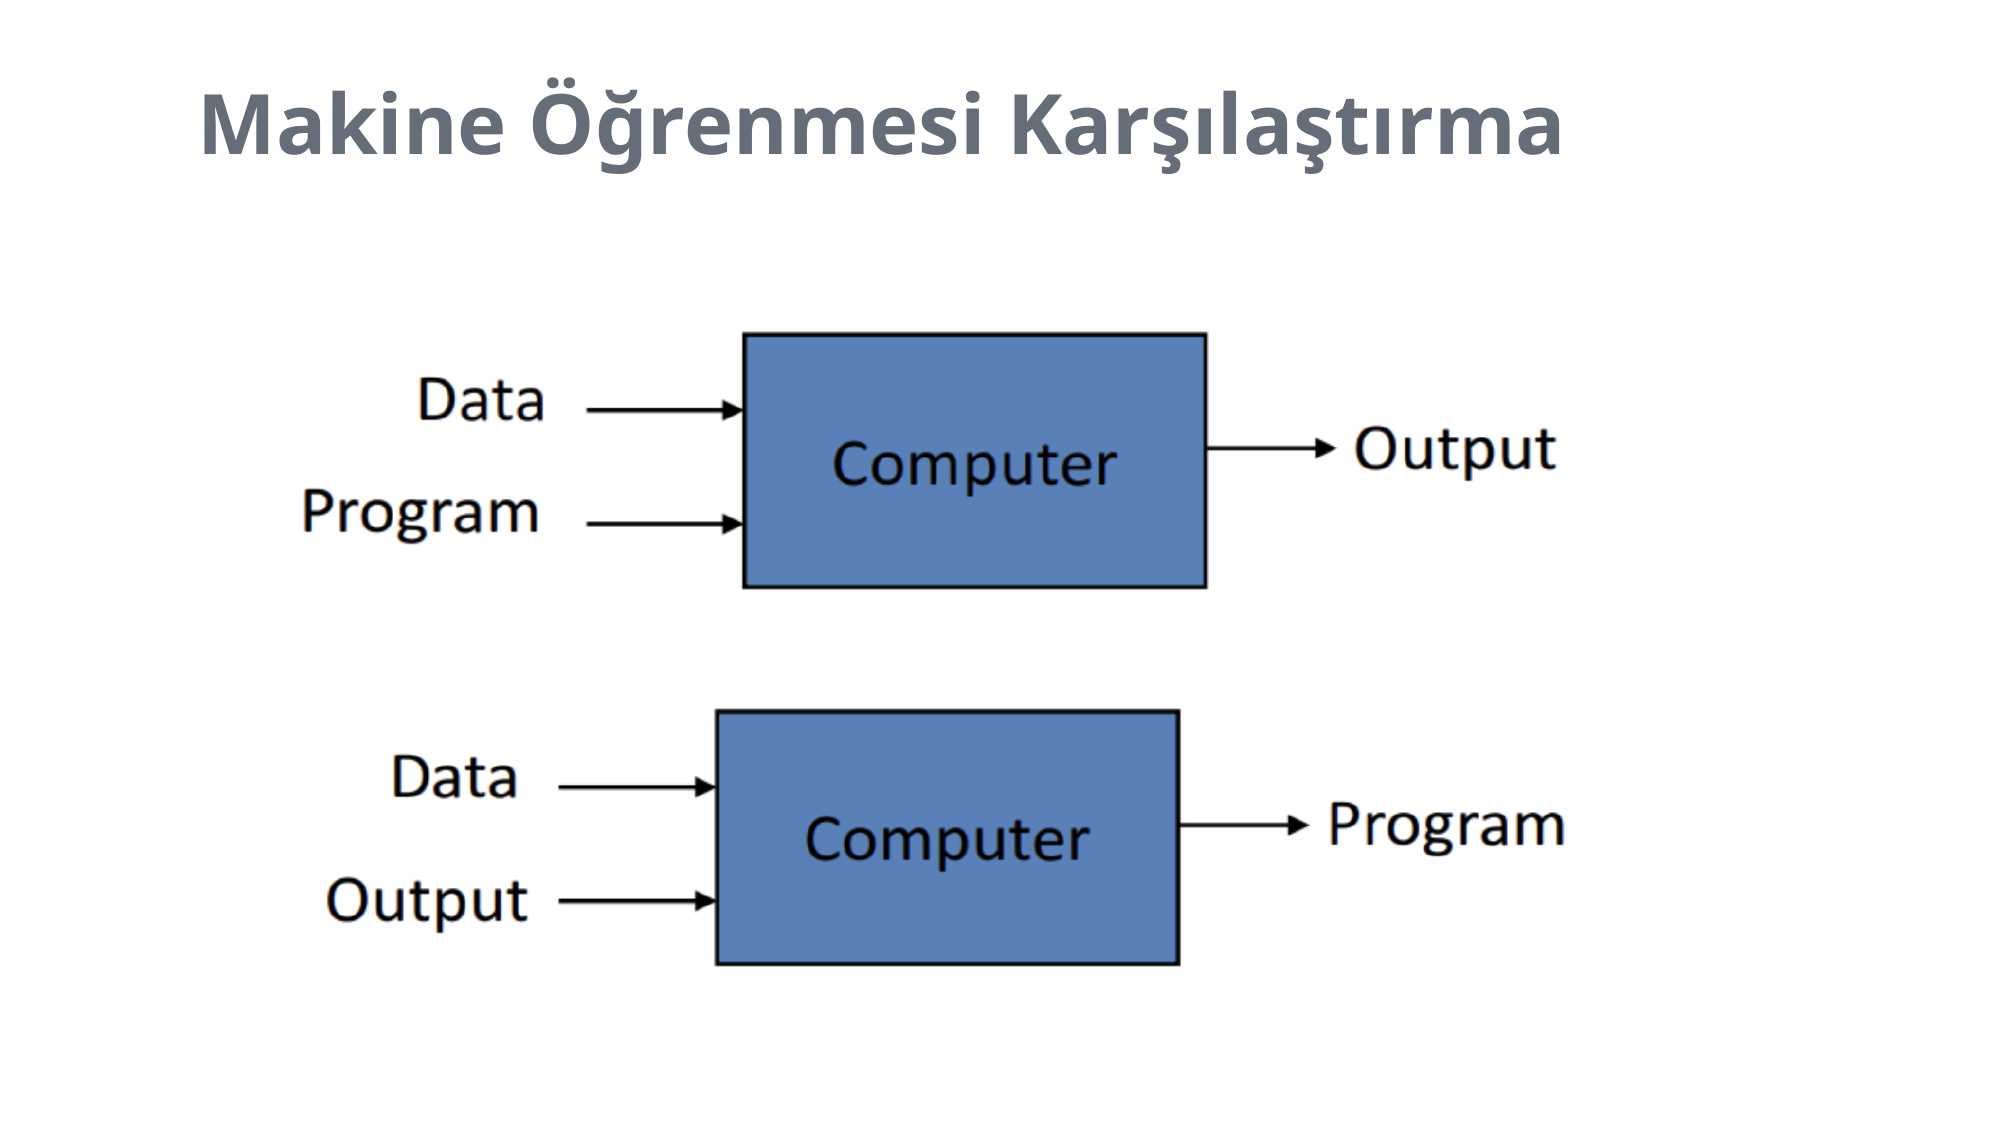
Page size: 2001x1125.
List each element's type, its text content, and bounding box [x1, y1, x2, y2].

list Makine Öğrenmesi Karşılaştırma [182, 74, 1694, 155]
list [266, 278, 1659, 1025]
